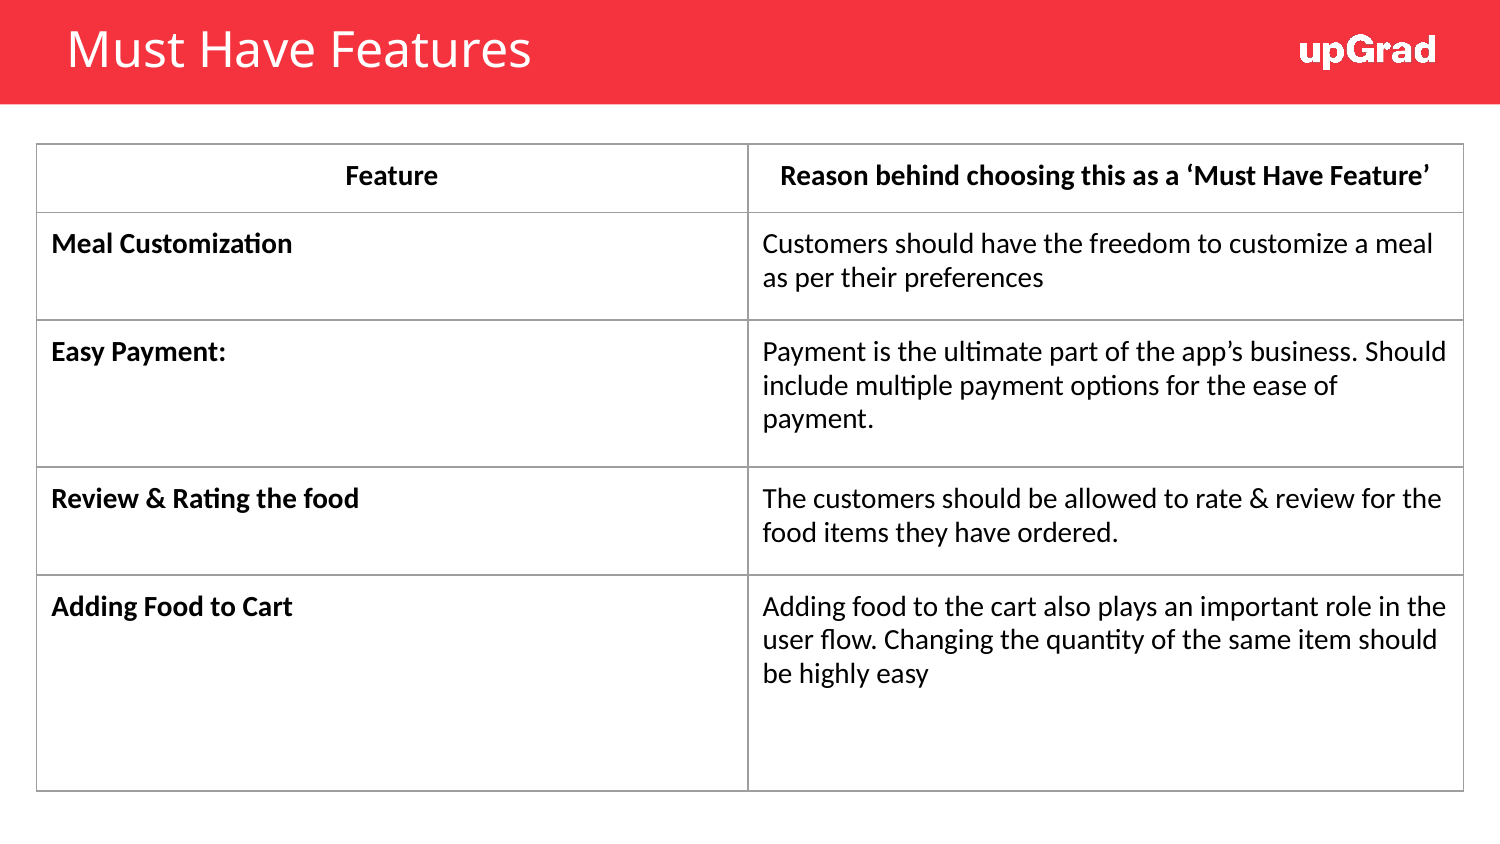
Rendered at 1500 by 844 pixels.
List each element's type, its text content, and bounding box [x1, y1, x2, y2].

table_header Reason behind choosing this as a ‘Must Have Feature’ [749, 145, 1463, 212]
table_cell Customers should have the freedom to customize a meal as per their preferences [749, 213, 1463, 319]
table_cell Payment is the ultimate part of the app’s business. Should include multiple payment options for the ease of payment. [749, 321, 1463, 466]
table_cell The customers should be allowed to rate & review for the food items they have ordered. [749, 468, 1463, 574]
table_cell Easy Payment: [37, 321, 747, 466]
table_header Feature [37, 145, 747, 212]
table_cell Review & Rating the food [37, 468, 747, 574]
picture [1300, 34, 1435, 70]
table_cell Meal Customization [37, 213, 747, 319]
table_cell Adding food to the cart also plays an important role in the user flow. Changing the quantity of the same item should be highly easy [749, 576, 1463, 790]
table_cell Adding Food to Cart [37, 576, 747, 790]
title Must Have Features [51, 20, 665, 83]
